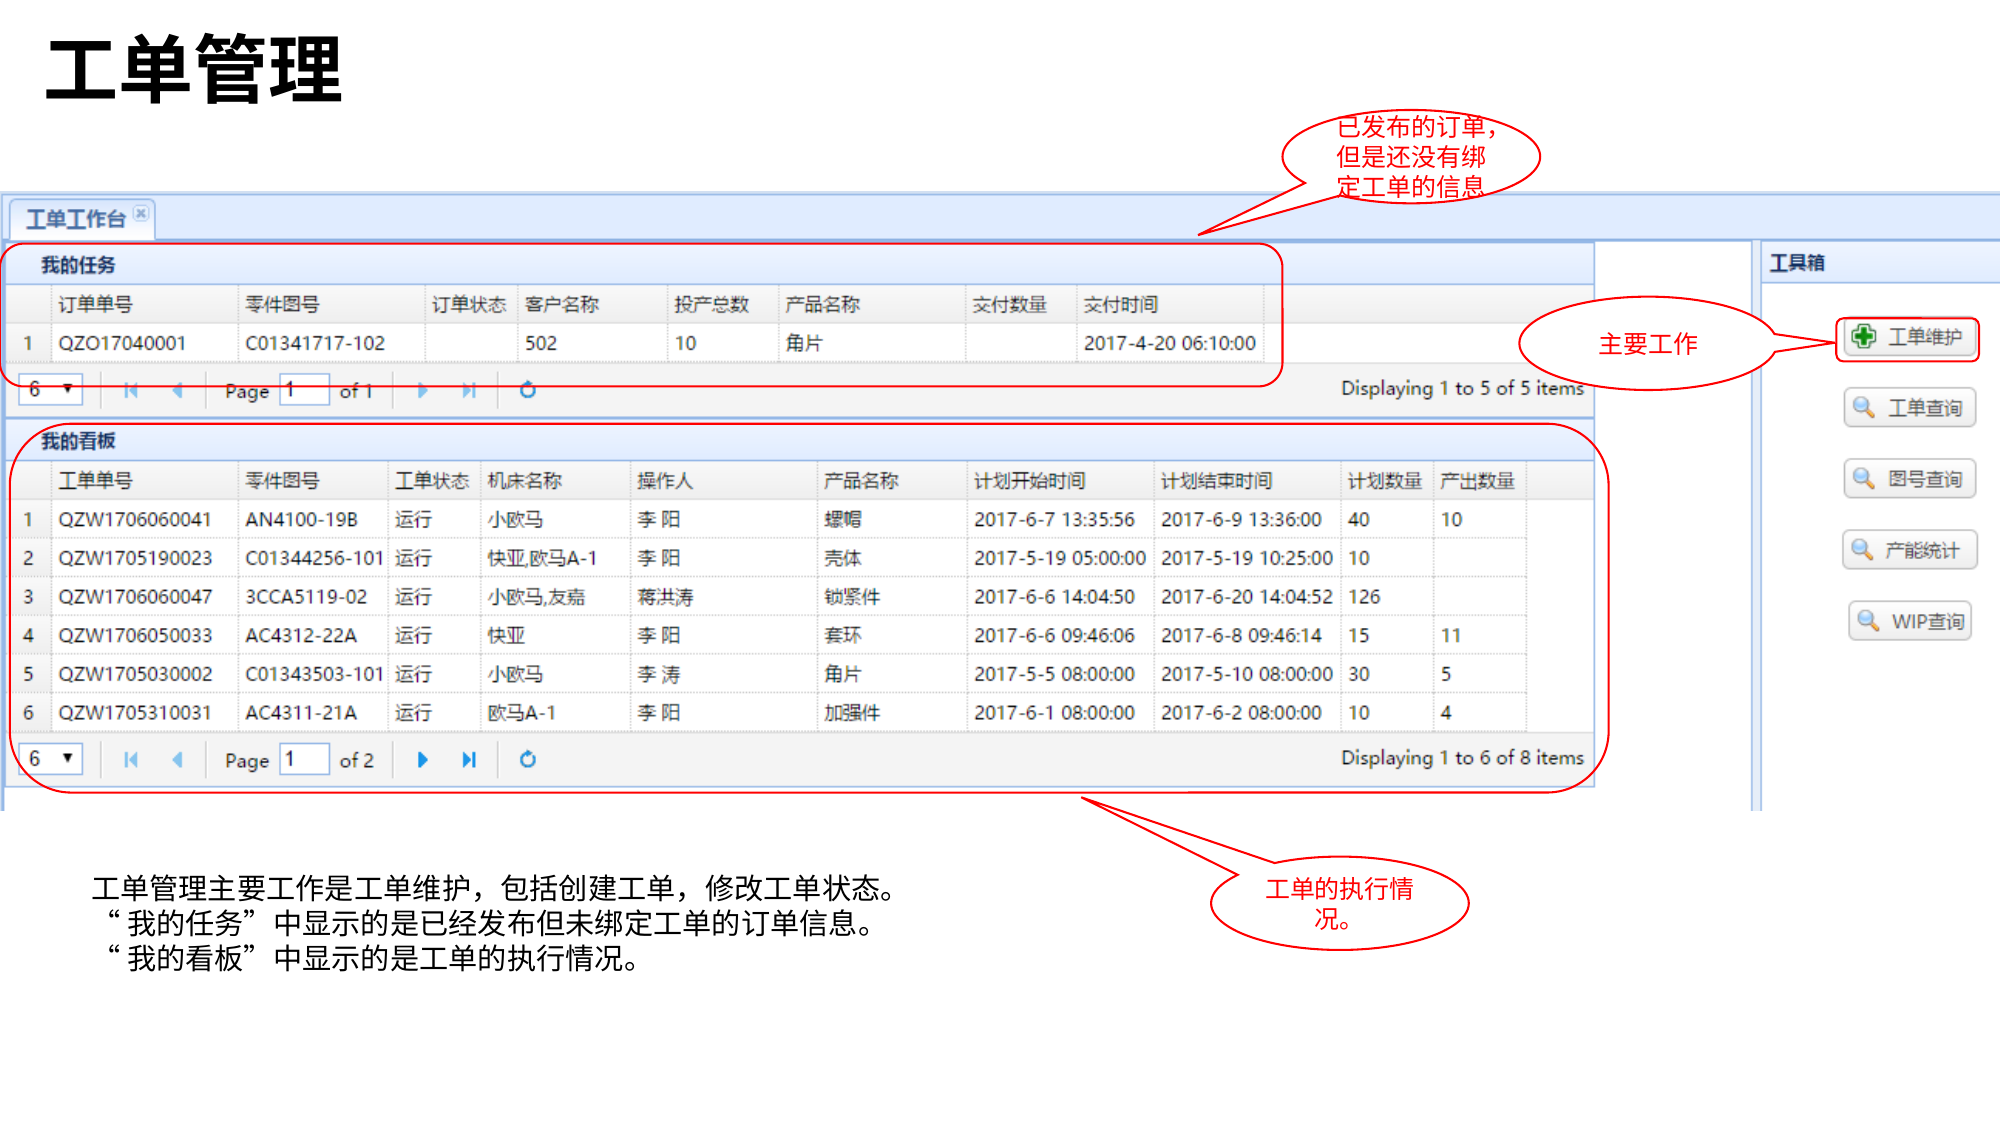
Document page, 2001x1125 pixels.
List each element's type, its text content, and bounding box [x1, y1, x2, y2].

text_box 已发布的订单，但是还没有绑定工单的信息 [1281, 108, 1542, 191]
text_box 工单管理主要工作是工单维护，包括创建工单，修改工单状态。 “我的任务”中显示的是已经发布但未绑定工单的订单信息。 “我的看板”中显示的是工单的执行情况。 [76, 862, 925, 983]
text_box 工单的执行情况。 [1106, 811, 1470, 951]
picture [0, 191, 2000, 811]
text_box 工单管理 [28, 15, 359, 121]
